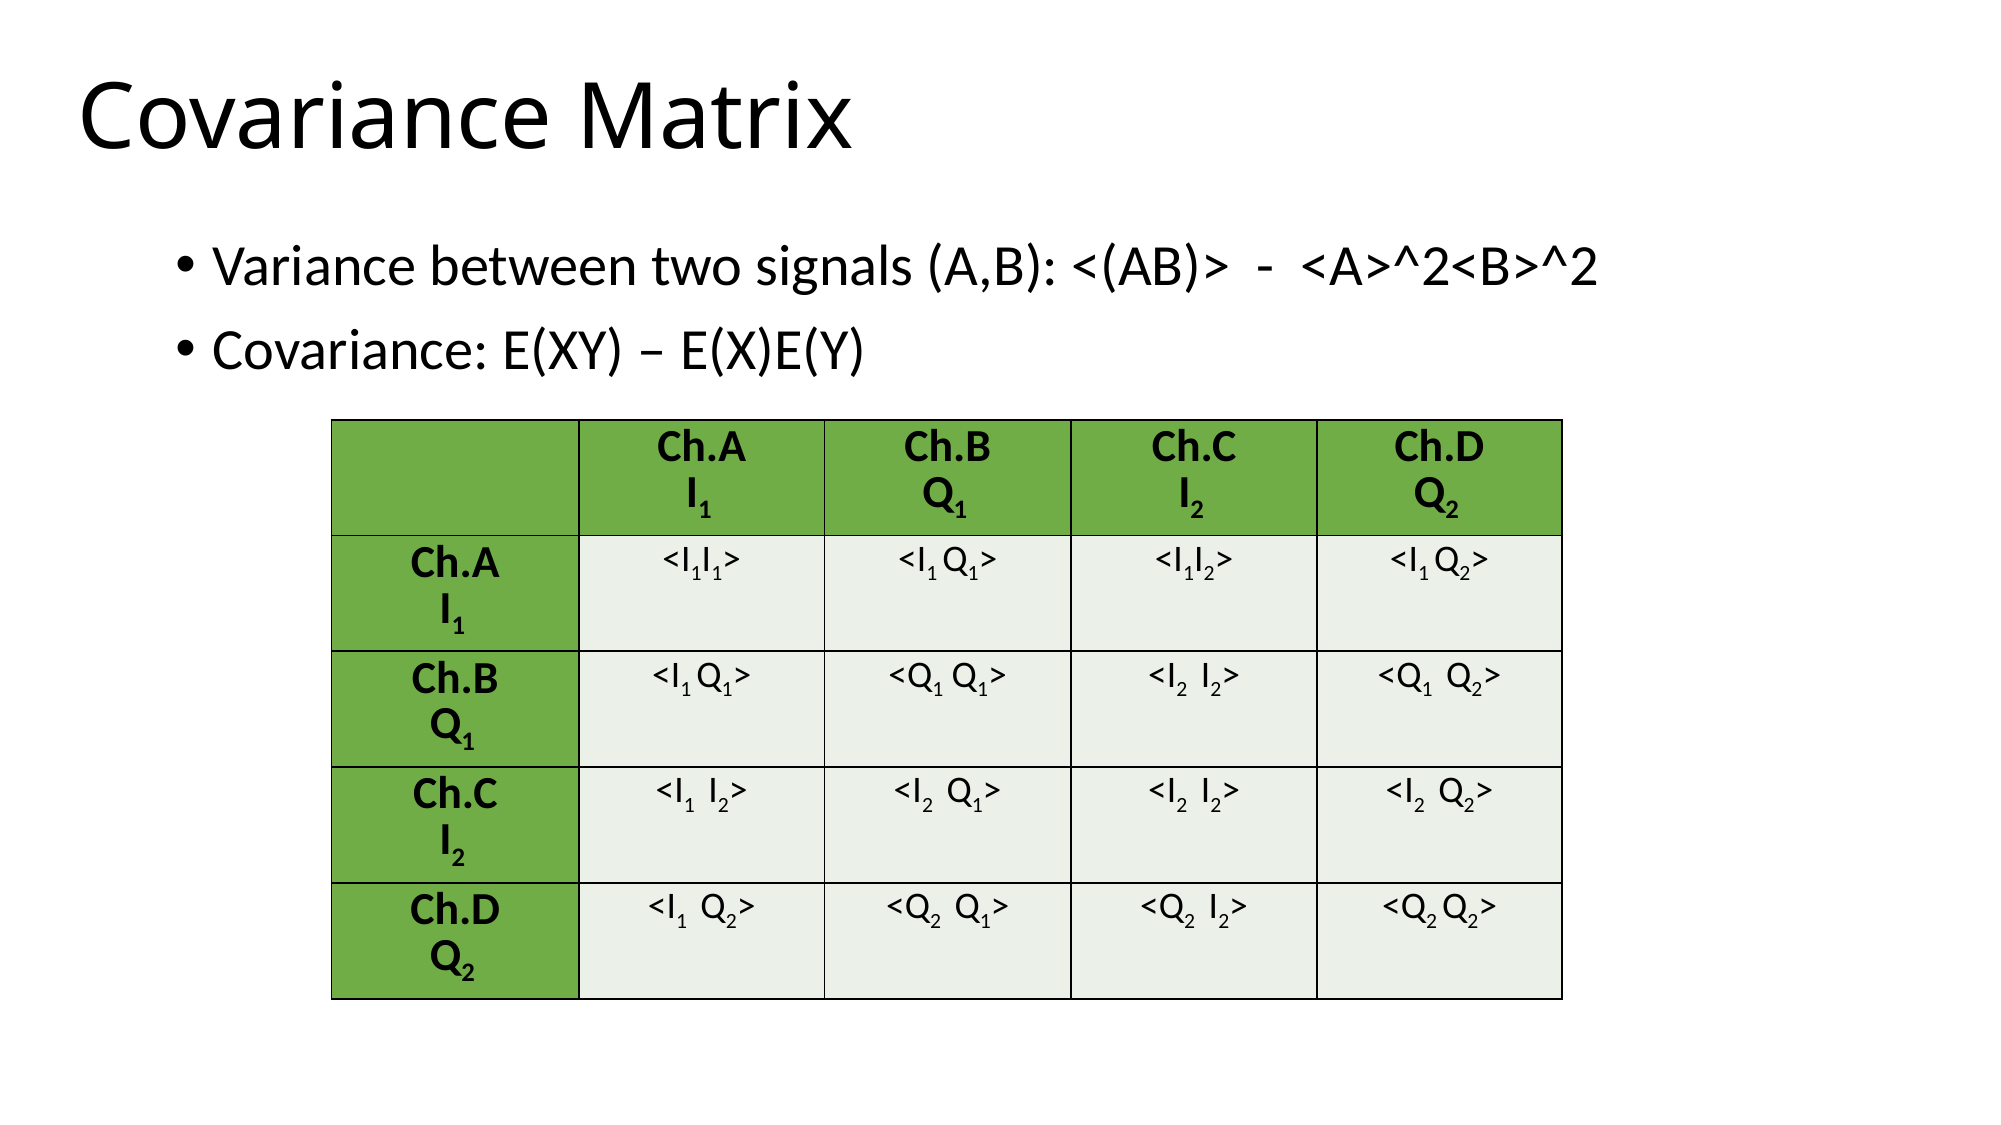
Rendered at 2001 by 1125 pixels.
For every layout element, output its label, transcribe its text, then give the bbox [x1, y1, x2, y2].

table_cell <I1 Q1> [825, 536, 1070, 650]
table_cell Ch.B Q1 [332, 652, 578, 766]
table_cell <I1 Q1> [580, 652, 824, 766]
table_cell <I2 Q1> [825, 768, 1070, 882]
table_cell <Q2 I2> [1072, 884, 1316, 998]
table_cell Ch.D Q2 [332, 884, 578, 998]
table_cell <Q1 Q2> [1318, 652, 1561, 766]
table_cell <I1I1> [580, 536, 824, 650]
table_header Ch.B Q1 [825, 421, 1070, 535]
table_header [332, 421, 578, 535]
table_cell <I1 I2> [580, 768, 824, 882]
table_cell <I2 Q2> [1318, 768, 1561, 882]
table_cell <I1 Q2> [1318, 536, 1561, 650]
table_cell <I2 I2> [1072, 768, 1316, 882]
table_cell Ch.C I2 [332, 768, 578, 882]
table_cell <Q1 Q1> [825, 652, 1070, 766]
table_header Ch.C I2 [1072, 421, 1316, 535]
table_cell <Q2 Q1> [825, 884, 1070, 998]
title Covariance Matrix [62, 10, 1788, 228]
table_cell <I2 I2> [1072, 652, 1316, 766]
table_cell <Q2 Q2> [1318, 884, 1561, 998]
table_cell <I1 Q2> [580, 884, 824, 998]
list Variance between two signals (A,B): <(AB)> - <A>^2<B>^2 Covariance: E(XY) – E(X)E(Y) [160, 227, 1863, 1014]
table_cell <I1I2> [1072, 536, 1316, 650]
table_header Ch.D Q2 [1318, 421, 1561, 535]
table_cell Ch.A I1 [332, 536, 578, 650]
table_header Ch.A I1 [580, 421, 824, 535]
